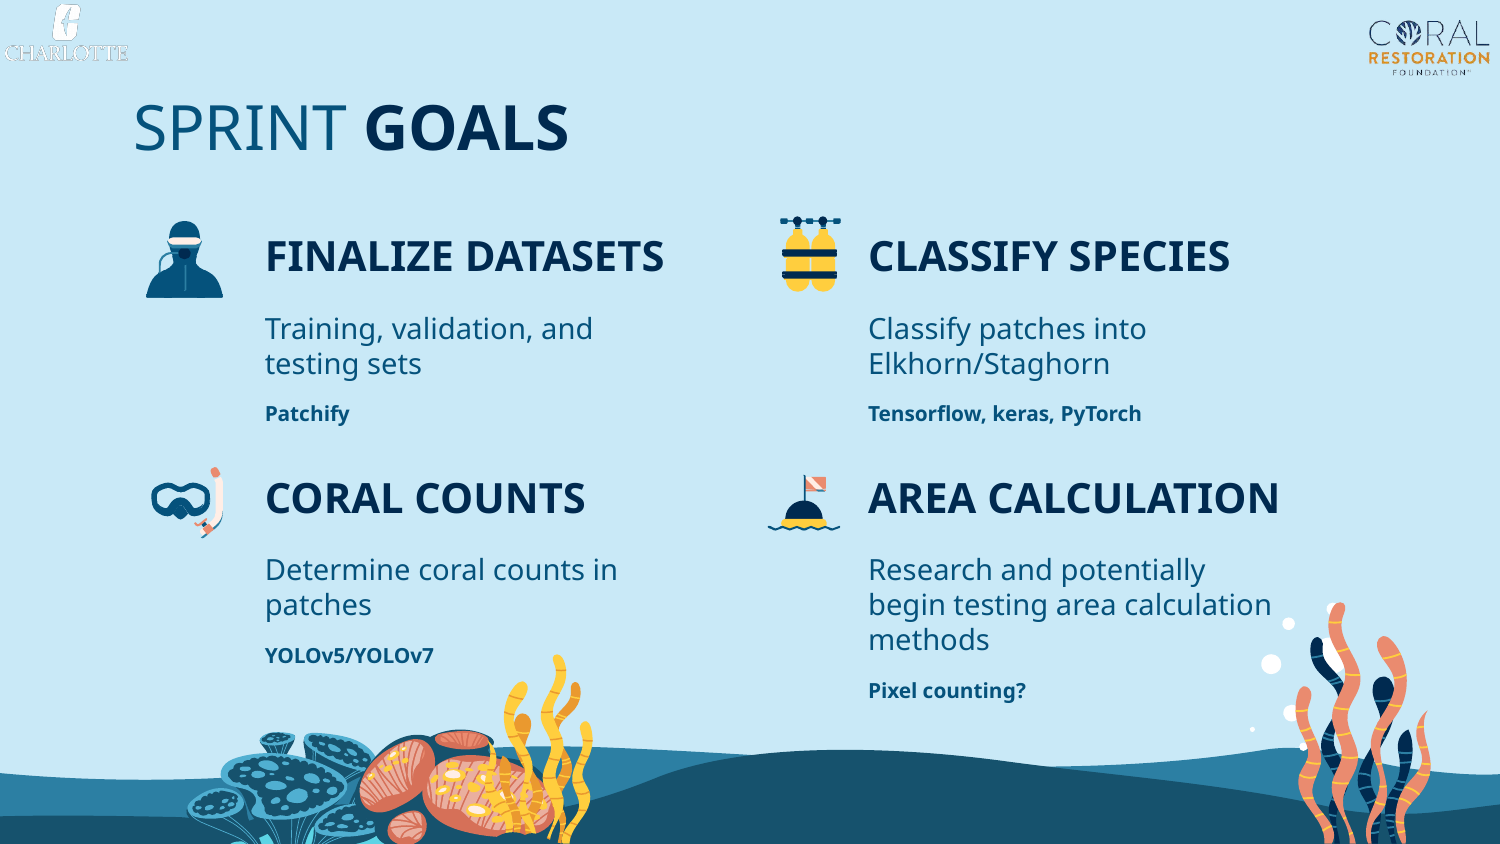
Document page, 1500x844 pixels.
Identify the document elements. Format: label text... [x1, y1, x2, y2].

subtitle Training, validation, and testing sets Patchify [249, 295, 698, 454]
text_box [1248, 601, 1432, 844]
picture [5, 4, 128, 61]
subtitle AREA CALCULATION [853, 454, 1468, 537]
title SPRINT GOALS [118, 72, 1382, 167]
subtitle Classify patches into Elkhorn/Staghorn Tensorflow, keras, PyTorch [853, 296, 1301, 389]
subtitle CLASSIFY SPECIES [853, 213, 1301, 296]
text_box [767, 474, 841, 531]
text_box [145, 220, 224, 298]
subtitle CORAL COUNTS [249, 454, 698, 536]
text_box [151, 466, 224, 539]
subtitle Determine coral counts in patches YOLOv5/YOLOv7 [249, 536, 698, 749]
subtitle Research and potentially begin testing area calculation methods Pixel counting? [853, 537, 1301, 749]
picture [1355, 0, 1500, 123]
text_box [780, 216, 841, 293]
subtitle FINALIZE DATASETS [249, 213, 721, 296]
